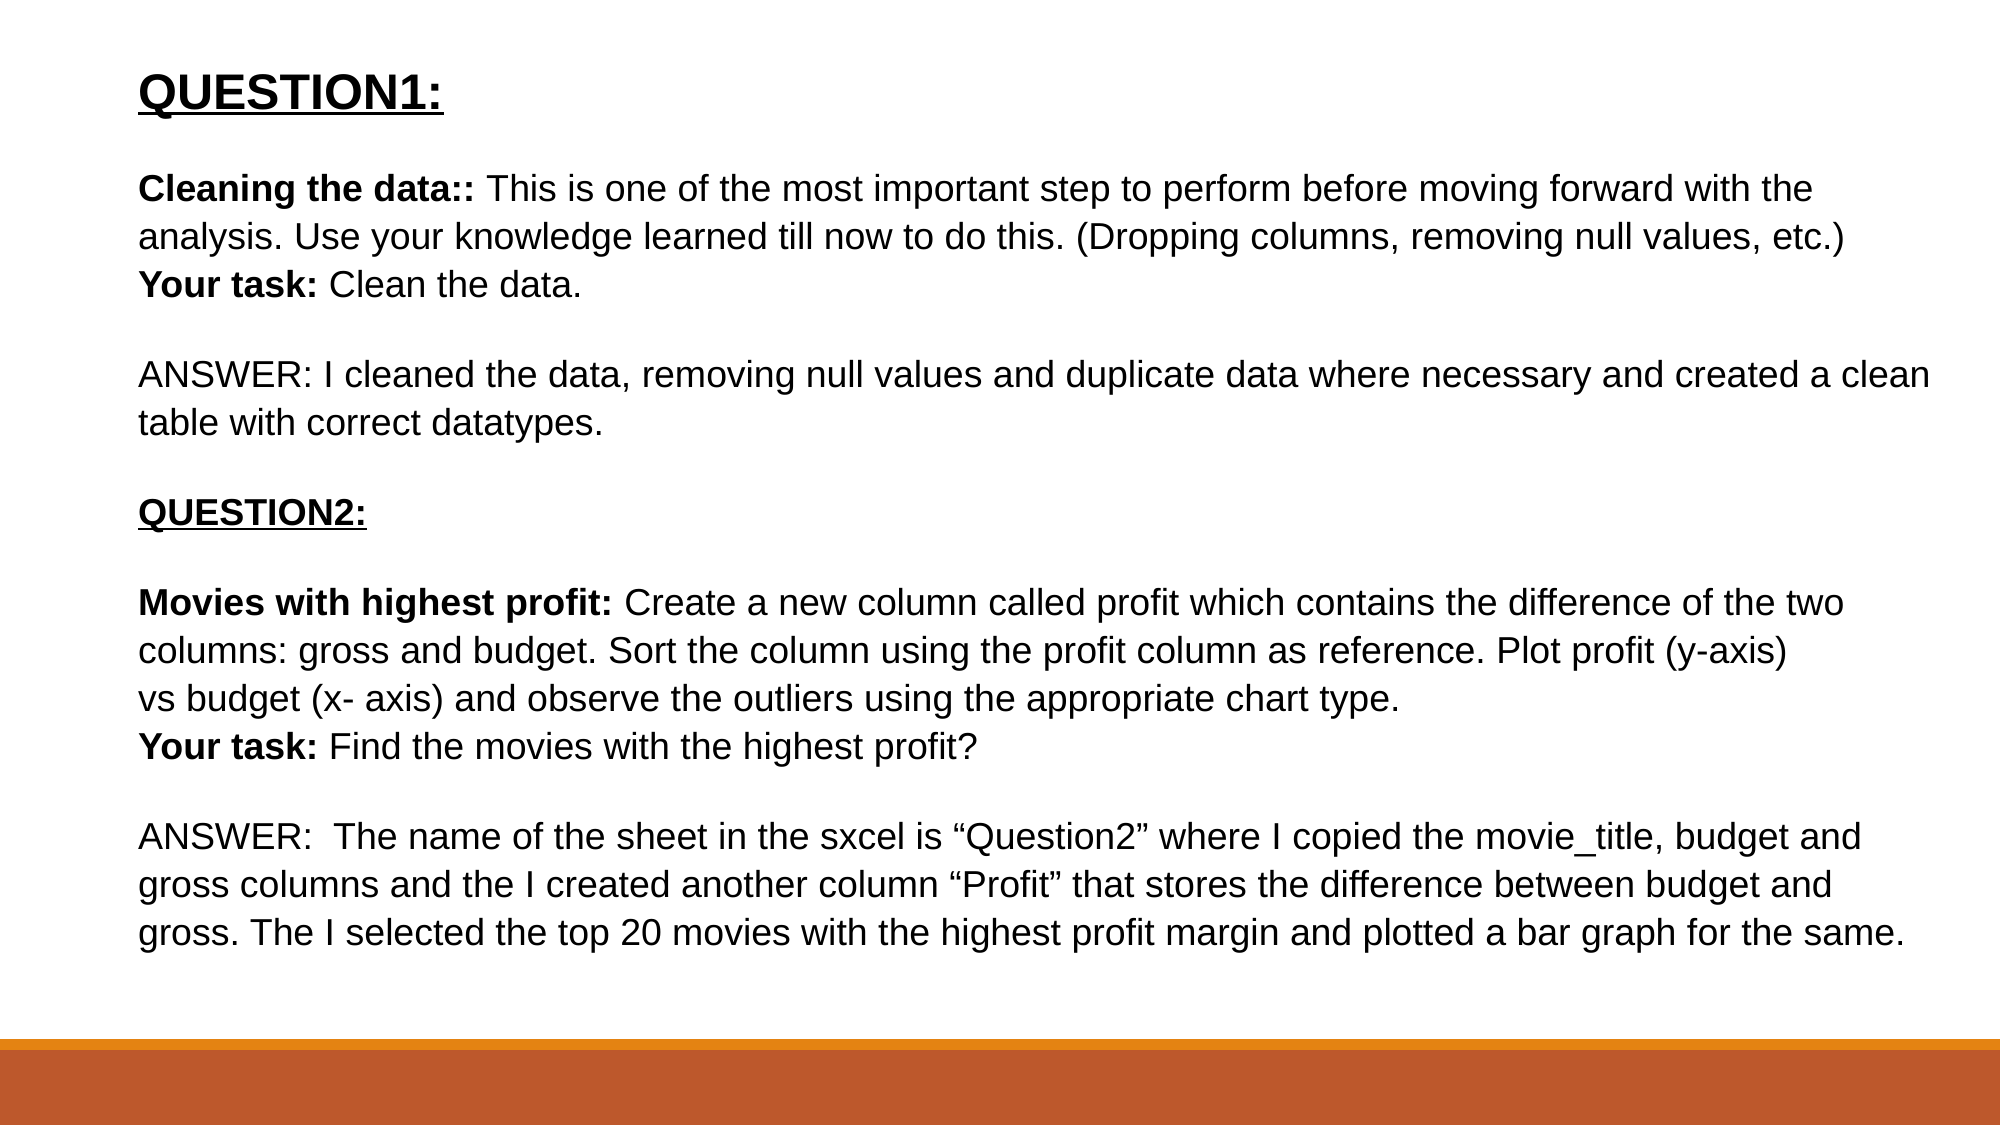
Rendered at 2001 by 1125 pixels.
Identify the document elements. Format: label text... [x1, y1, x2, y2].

list QUESTION1: Cleaning the data:: This is one of the most important step to perform before moving forward with the analysis. Use your knowledge learned till now to do this. (Dropping columns, removing null values, etc.) Your task: Clean the data. ANSWER: I cleaned the data, removing null values and duplicate data where necessary and created a clean table with correct datatypes. QUESTION2: Movies with highest profit: Create a new column called profit which contains the difference of the two columns: gross and budget. Sort the column using the profit column as reference. Plot profit (y-axis) vs budget (x- axis) and observe the outliers using the appropriate chart type. Your task: Find the movies with the highest profit? ANSWER: The name of the sheet in the sxcel is “Question2” where I copied the movie_title, budget and gross columns and the I created another column “Profit” that stores the difference between budget and gross. The I selected the top 20 movies with the highest profit margin and plotted a bar graph for the same. [63, 47, 1937, 1090]
